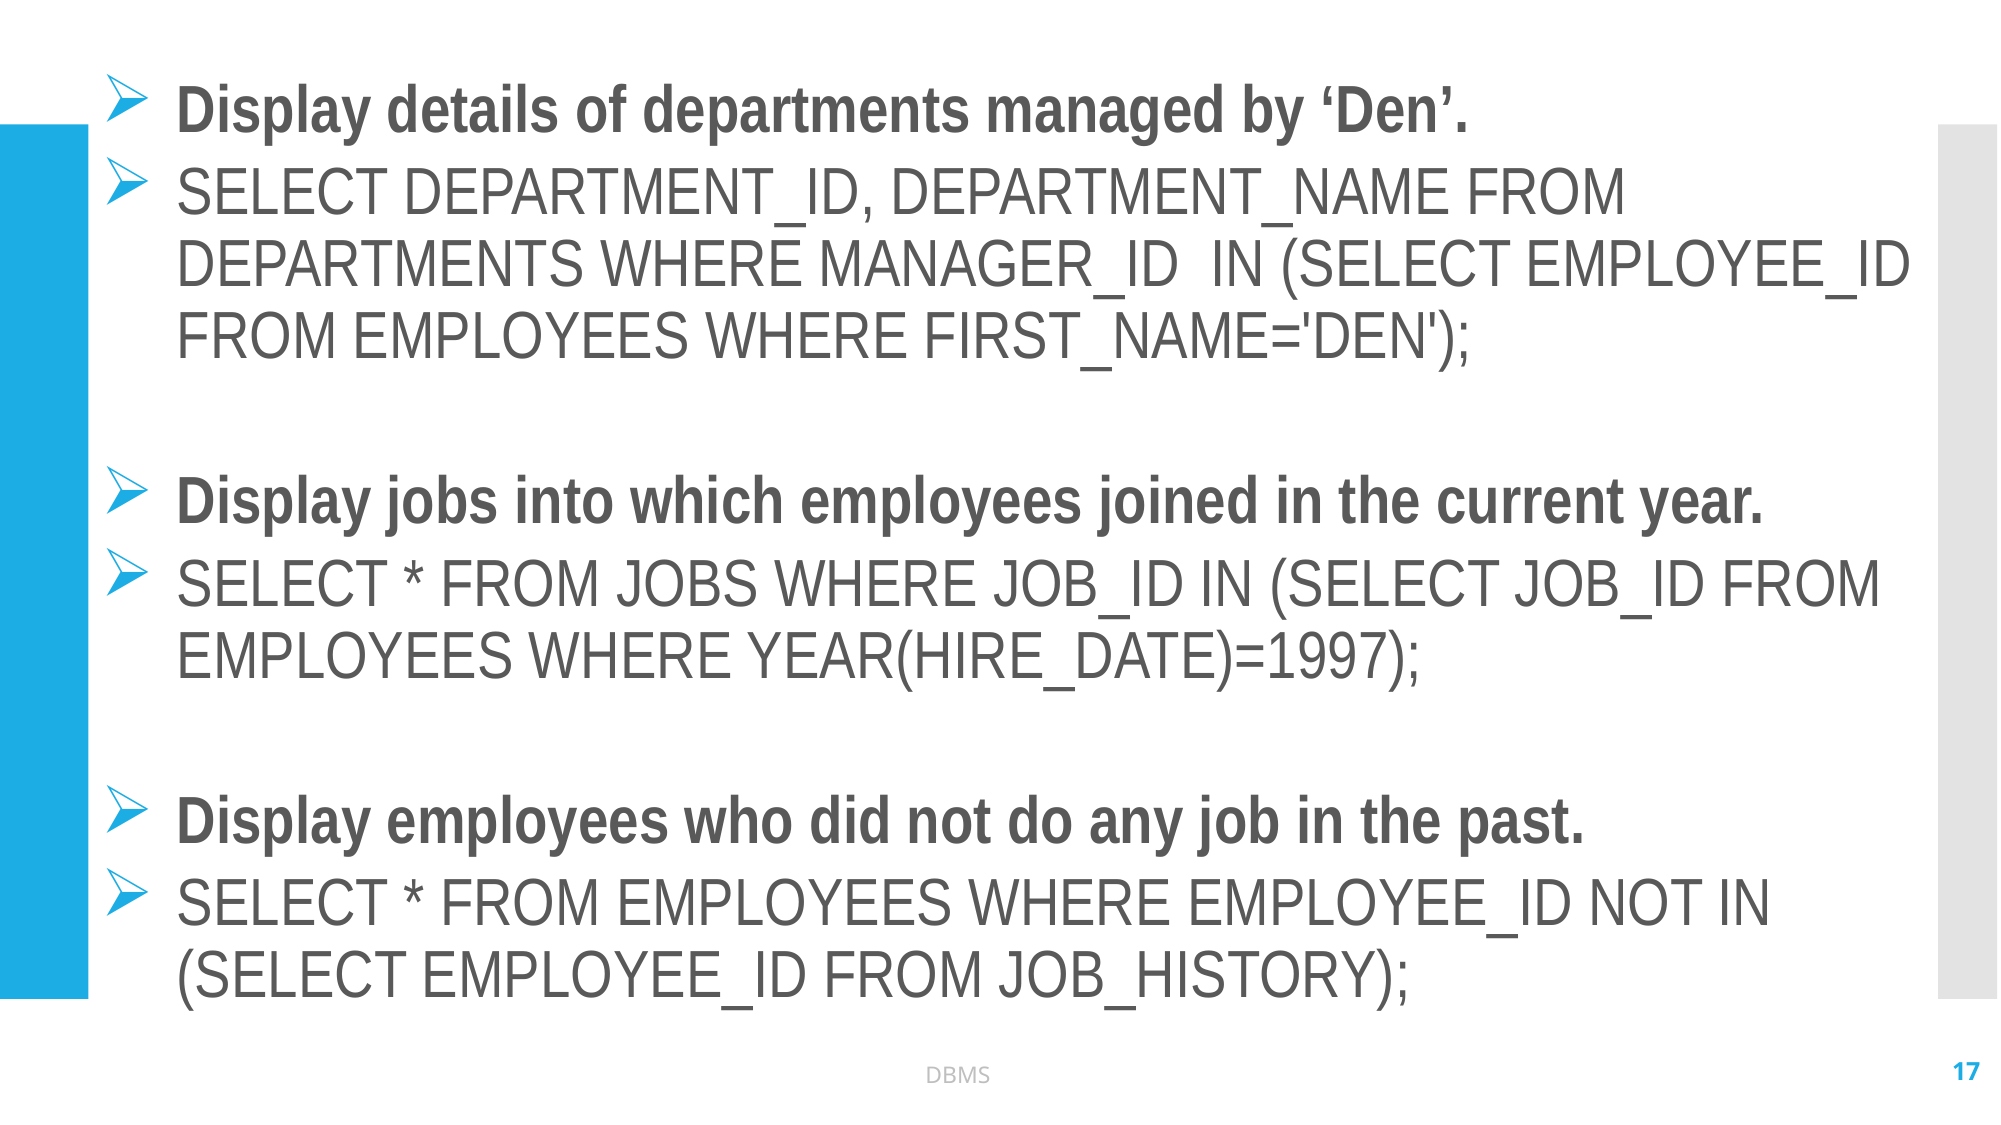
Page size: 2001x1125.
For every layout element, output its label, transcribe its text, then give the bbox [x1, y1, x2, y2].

slide_number 17 [1744, 1042, 1996, 1103]
footer DBMS [473, 1046, 1443, 1107]
list Display details of departments managed by ‘Den’. SELECT DEPARTMENT_ID, DEPARTMENT_NAME FROM DEPARTMENTS WHERE MANAGER_ID IN (SELECT EMPLOYEE_ID FROM EMPLOYEES WHERE FIRST_NAME='DEN'); Display jobs into which employees joined in the current year. SELECT * FROM JOBS WHERE JOB_ID IN (SELECT JOB_ID FROM EMPLOYEES WHERE YEAR(HIRE_DATE)=1997); Display employees who did not do any job in the past. SELECT * FROM EMPLOYEES WHERE EMPLOYEE_ID NOT IN (SELECT EMPLOYEE_ID FROM JOB_HISTORY); [86, 67, 1945, 1036]
